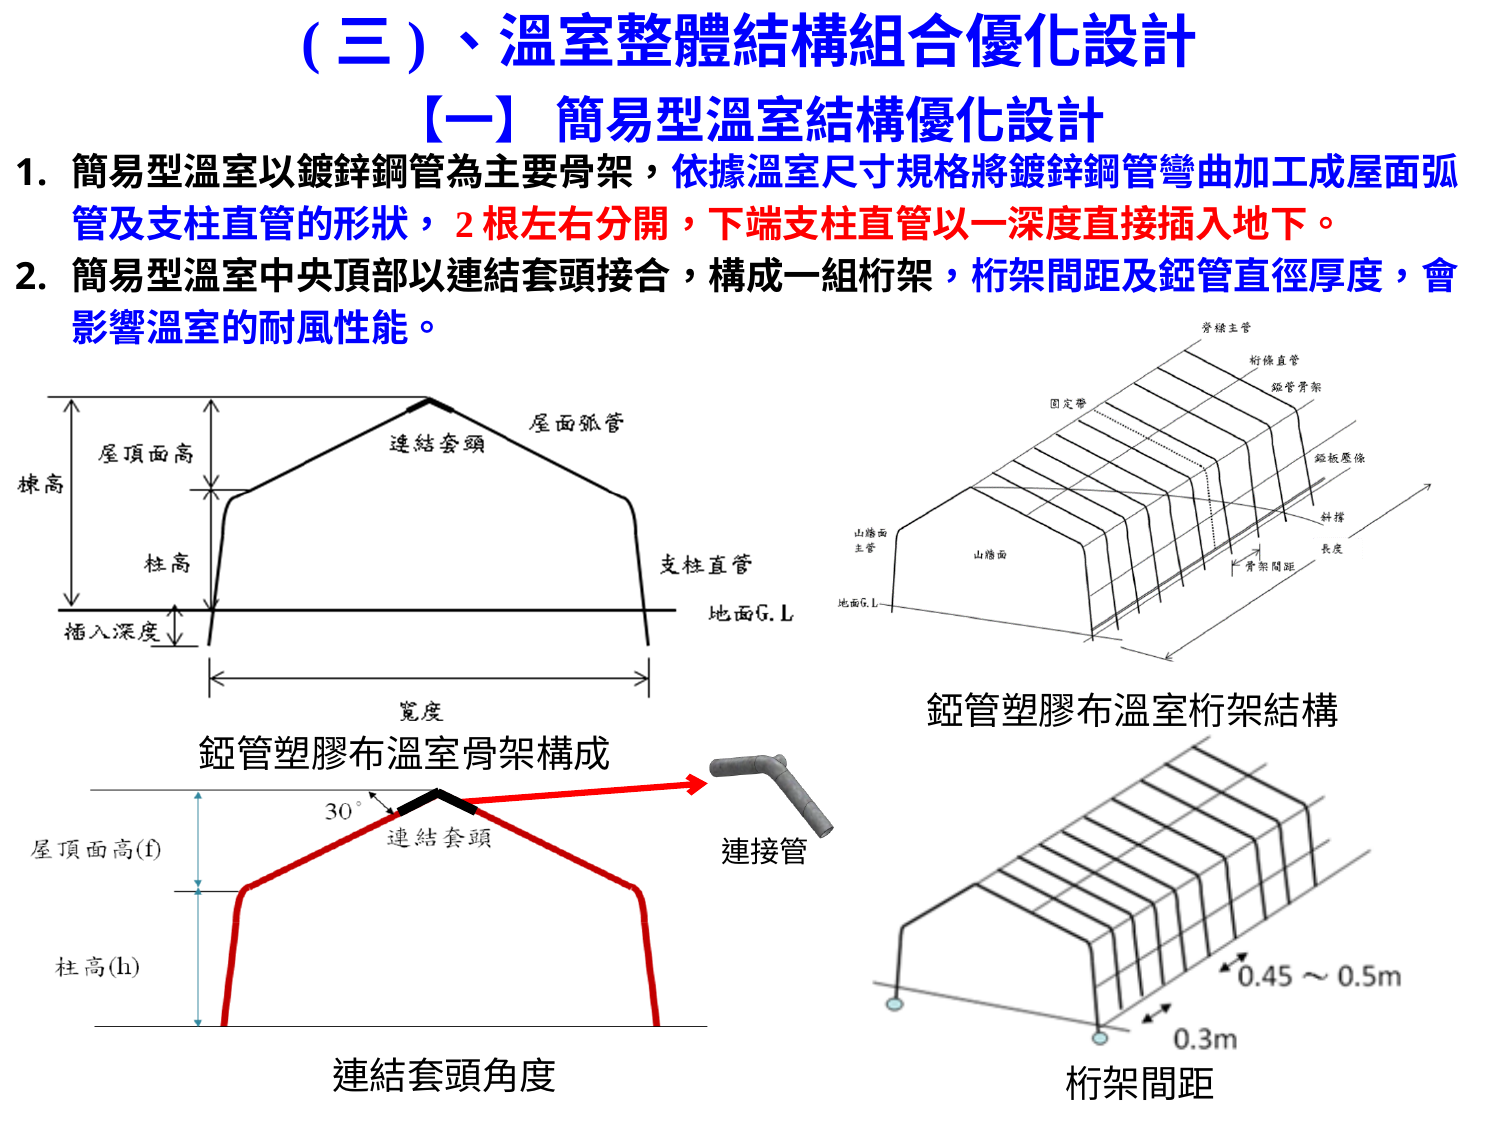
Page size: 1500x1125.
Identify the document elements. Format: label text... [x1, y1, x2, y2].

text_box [460, 783, 708, 803]
text_box 簡易型溫室以鍍鋅鋼管為主要骨架，依據溫室尺寸規格將鍍鋅鋼管彎曲加工成屋面弧管及支柱直管的形狀，2根左右分開，下端支柱直管以一深度直接插入地下。 簡易型溫室中央頂部以連結套頭接合，構成一組桁架，桁架間距及錏管直徑厚度，會影響溫室的耐風性能。 [0, 133, 1500, 357]
text_box 錏管塑膠布溫室骨架構成 [0, 733, 811, 783]
picture [829, 315, 1437, 665]
text_box 桁架間距 [869, 1056, 1411, 1113]
text_box 錏管塑膠布溫室桁架結構 [829, 679, 1437, 740]
picture [0, 374, 811, 733]
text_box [437, 792, 476, 812]
picture [869, 733, 1411, 1056]
title 【一】 簡易型溫室結構優化設計 [0, 49, 1500, 133]
picture [11, 752, 835, 1044]
text_box (三)、溫室整體結構組合優化設計 [227, 0, 1273, 82]
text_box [398, 791, 440, 813]
text_box 連結套頭角度 [182, 1044, 708, 1104]
text_box 連接管 [708, 840, 830, 876]
